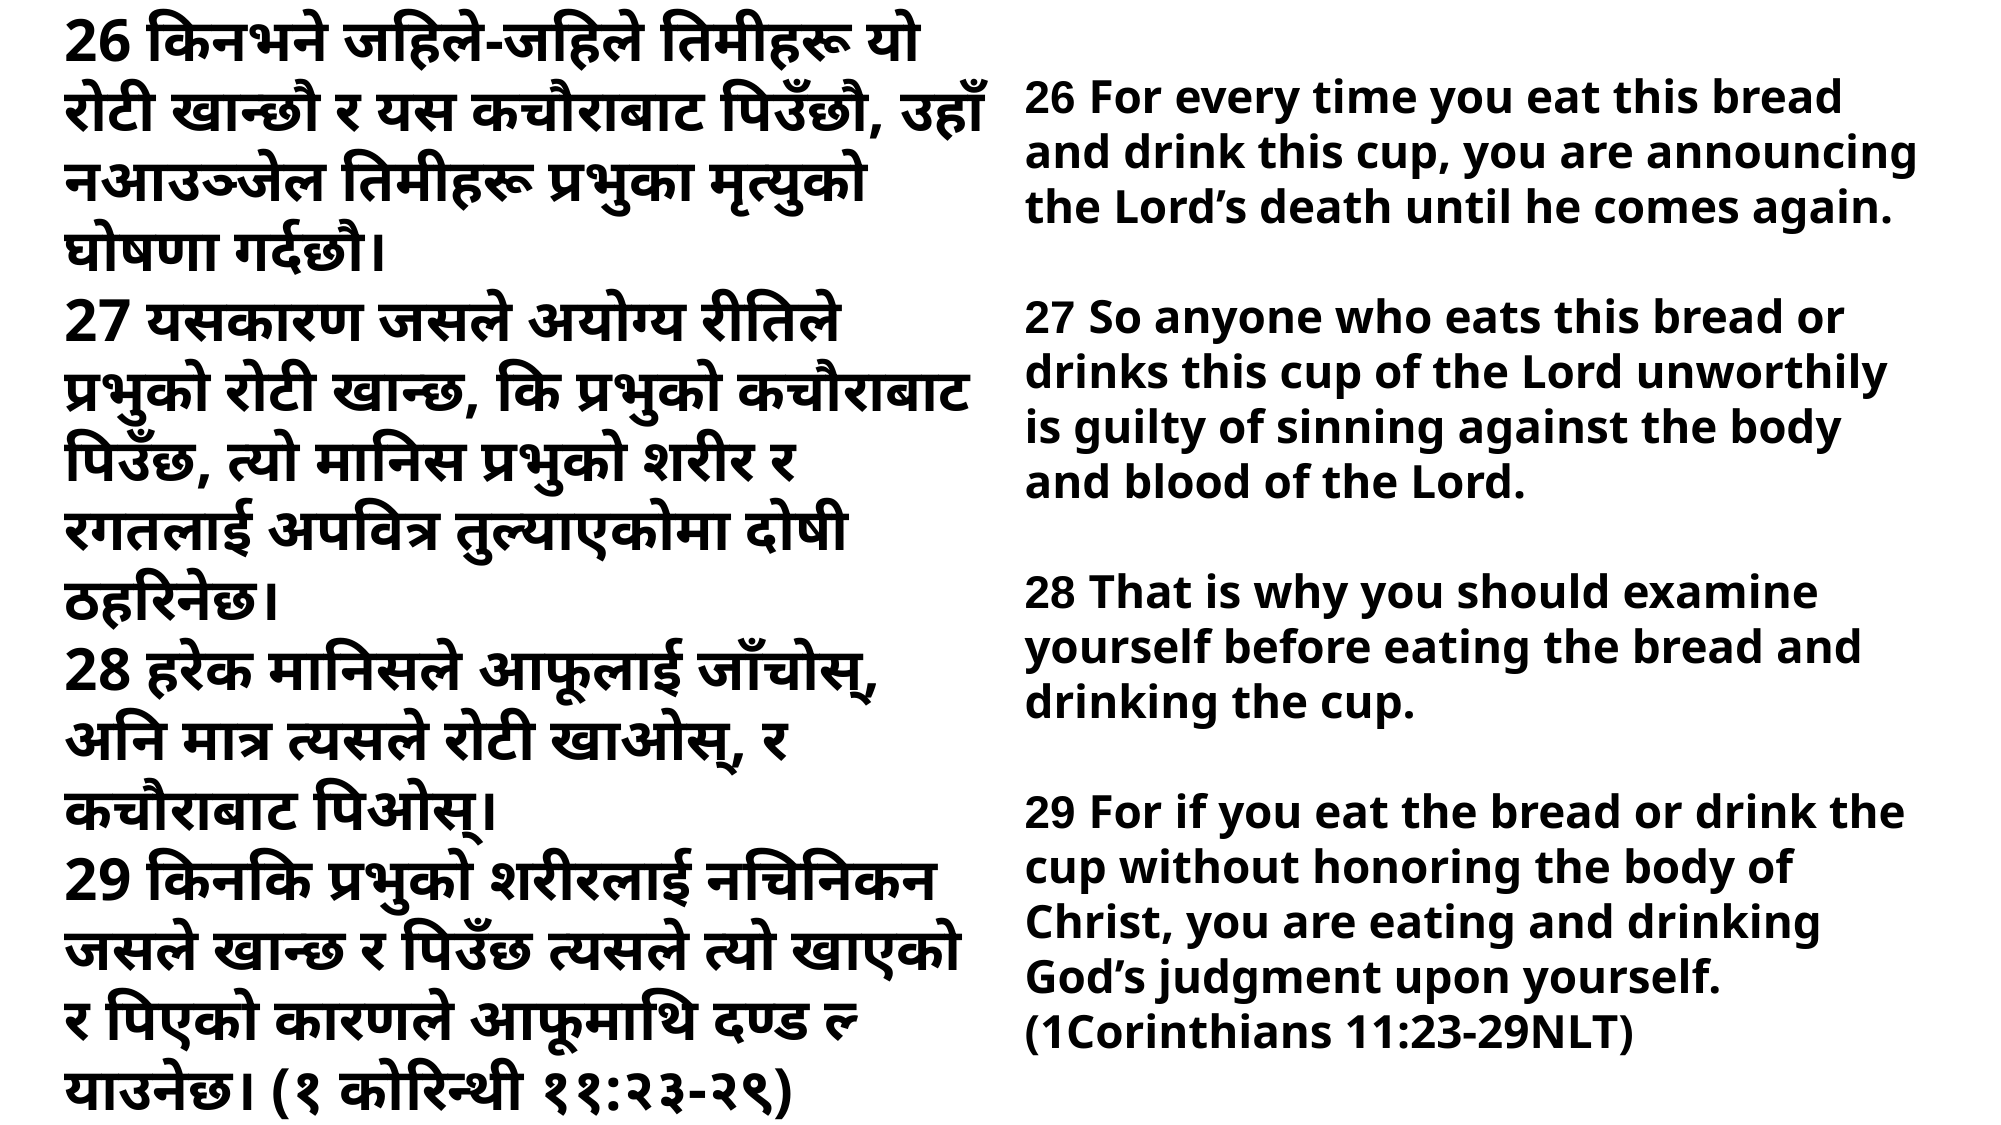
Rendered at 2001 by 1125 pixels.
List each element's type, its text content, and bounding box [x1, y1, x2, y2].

text_box 26 For every time you eat this bread and drink this cup, you are announcing the Lord’s death until he comes again. 27 So anyone who eats this bread or drinks this cup of the Lord unworthily is guilty of sinning against the body and blood of the Lord. 28 That is why you should examine yourself before eating the bread and drinking the cup. 29 For if you eat the bread or drink the cup without honoring the body of Christ, you are eating and drinking God’s judgment upon yourself. (1Corinthians 11:23-29NLT) [1018, 61, 1941, 1064]
text_box 26 किनभने जहिले-जहिले तिमीहरू यो रोटी खान्‍छौ र यस कचौराबाट पिउँछौ, उहाँ नआउञ्‍जेल तिमीहरू प्रभुका मृत्‍युको घोषणा गर्दछौ। 27 यसकारण जसले अयोग्‍य रीतिले प्रभुको रोटी खान्‍छ, कि प्रभुको कचौराबाट पिउँछ, त्‍यो मानिस प्रभुको शरीर र रगतलाई अपवित्र तुल्‍याएकोमा दोषी ठहरिनेछ। 28 हरेक मानिसले आफूलाई जाँचोस्‌, अनि मात्र त्‍यसले रोटी खाओस्‌, र कचौराबाट पिओस्‌। 29 किनकि प्रभुको शरीरलाई नचिनिकन जसले खान्‍छ र पिउँछ त्‍यसले त्‍यो खाएको र पिएको कारणले आफूमाथि दण्‍ड ल्‍याउनेछ। (१ कोरिन्थी ११:२३-२९) [58, 0, 1000, 1125]
